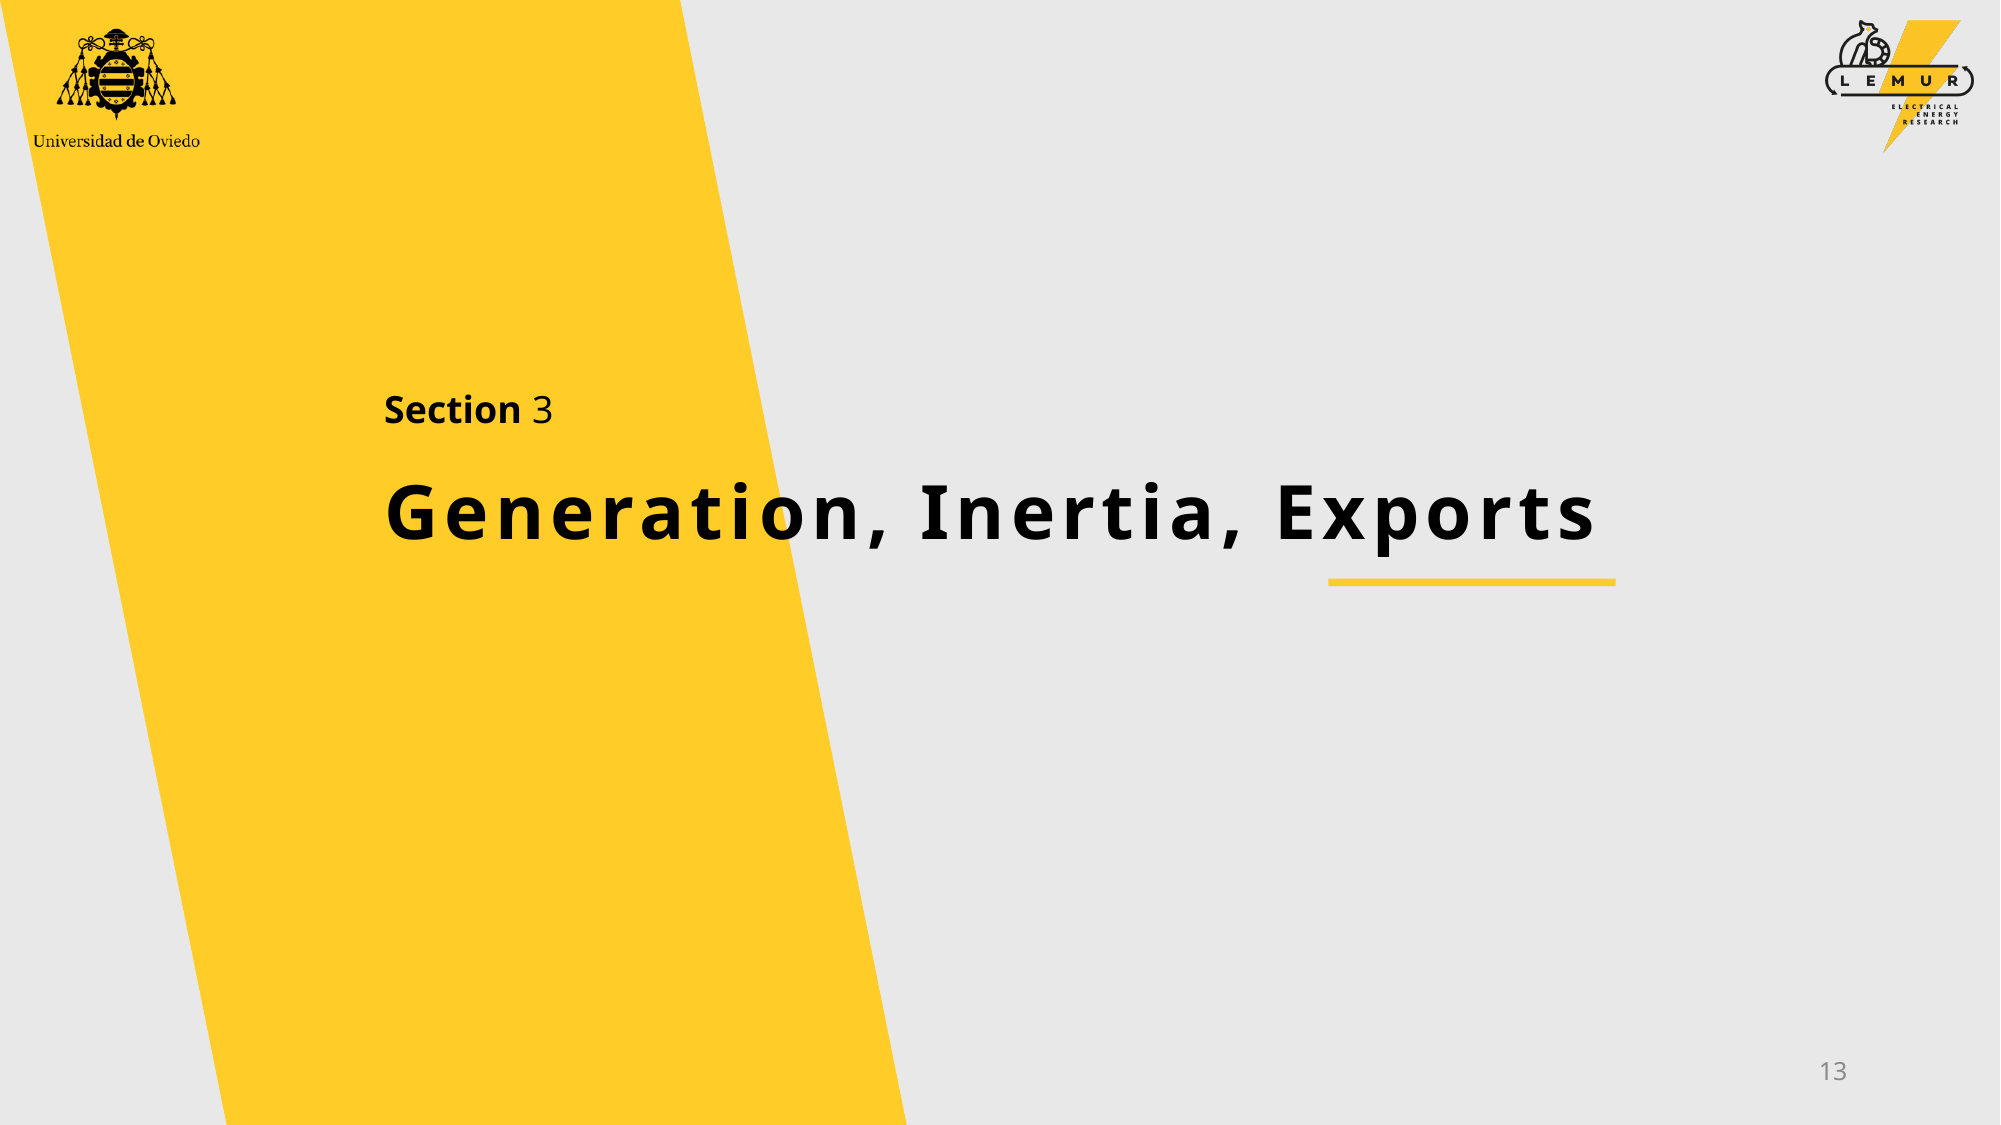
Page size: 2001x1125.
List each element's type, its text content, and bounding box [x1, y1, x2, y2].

slide_number 13 [1412, 1042, 1863, 1103]
text_box [1327, 578, 1617, 587]
text_box Generation, Inertia, Exports [369, 457, 1810, 562]
picture [25, 20, 206, 153]
picture [1825, 20, 1974, 153]
text_box Section 3 [369, 378, 1016, 439]
text_box [0, 0, 908, 1125]
